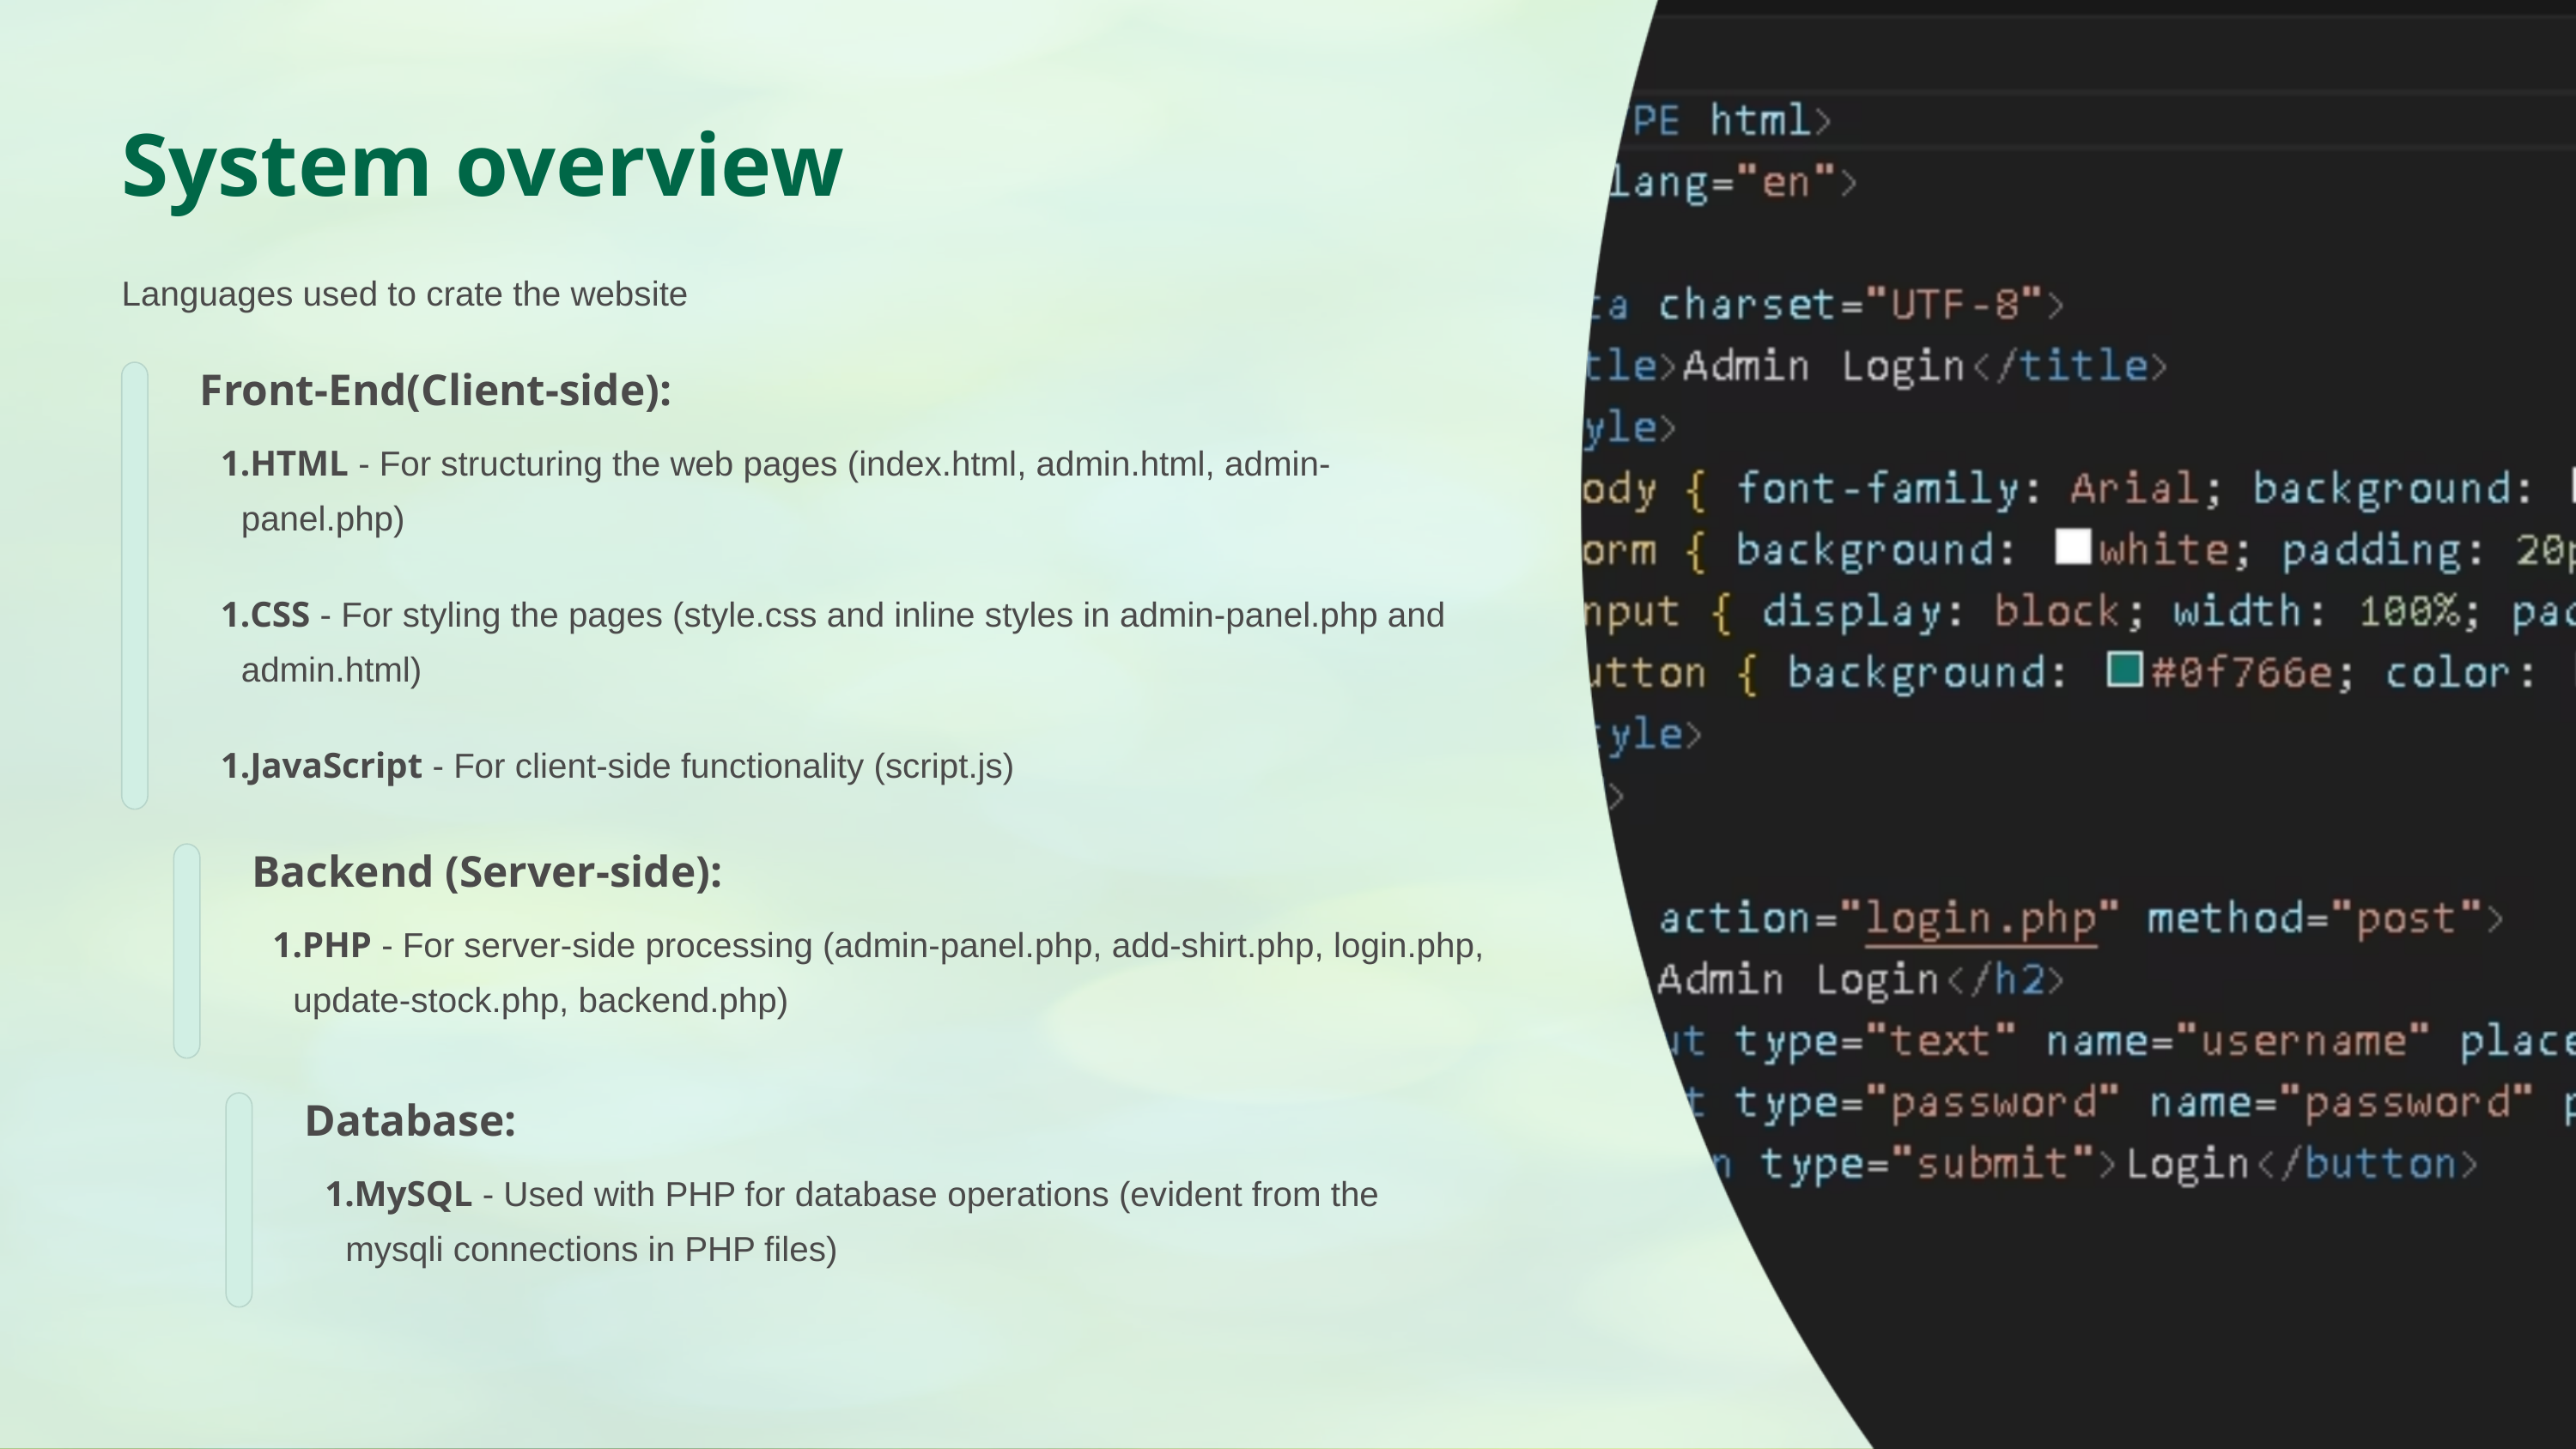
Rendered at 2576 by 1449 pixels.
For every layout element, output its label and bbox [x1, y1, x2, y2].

text_box [173, 843, 201, 1059]
text_box [252, 919, 1489, 1058]
text_box [0, 0, 2576, 1449]
text_box [121, 267, 1489, 324]
text_box [199, 361, 709, 417]
text_box [225, 1092, 253, 1308]
text_box [252, 843, 750, 899]
text_box [121, 106, 992, 216]
text_box [304, 1092, 739, 1148]
text_box [304, 1167, 1489, 1307]
text_box [199, 437, 1489, 577]
text_box [199, 739, 1489, 809]
text_box [120, 361, 149, 810]
text_box [199, 588, 1489, 728]
